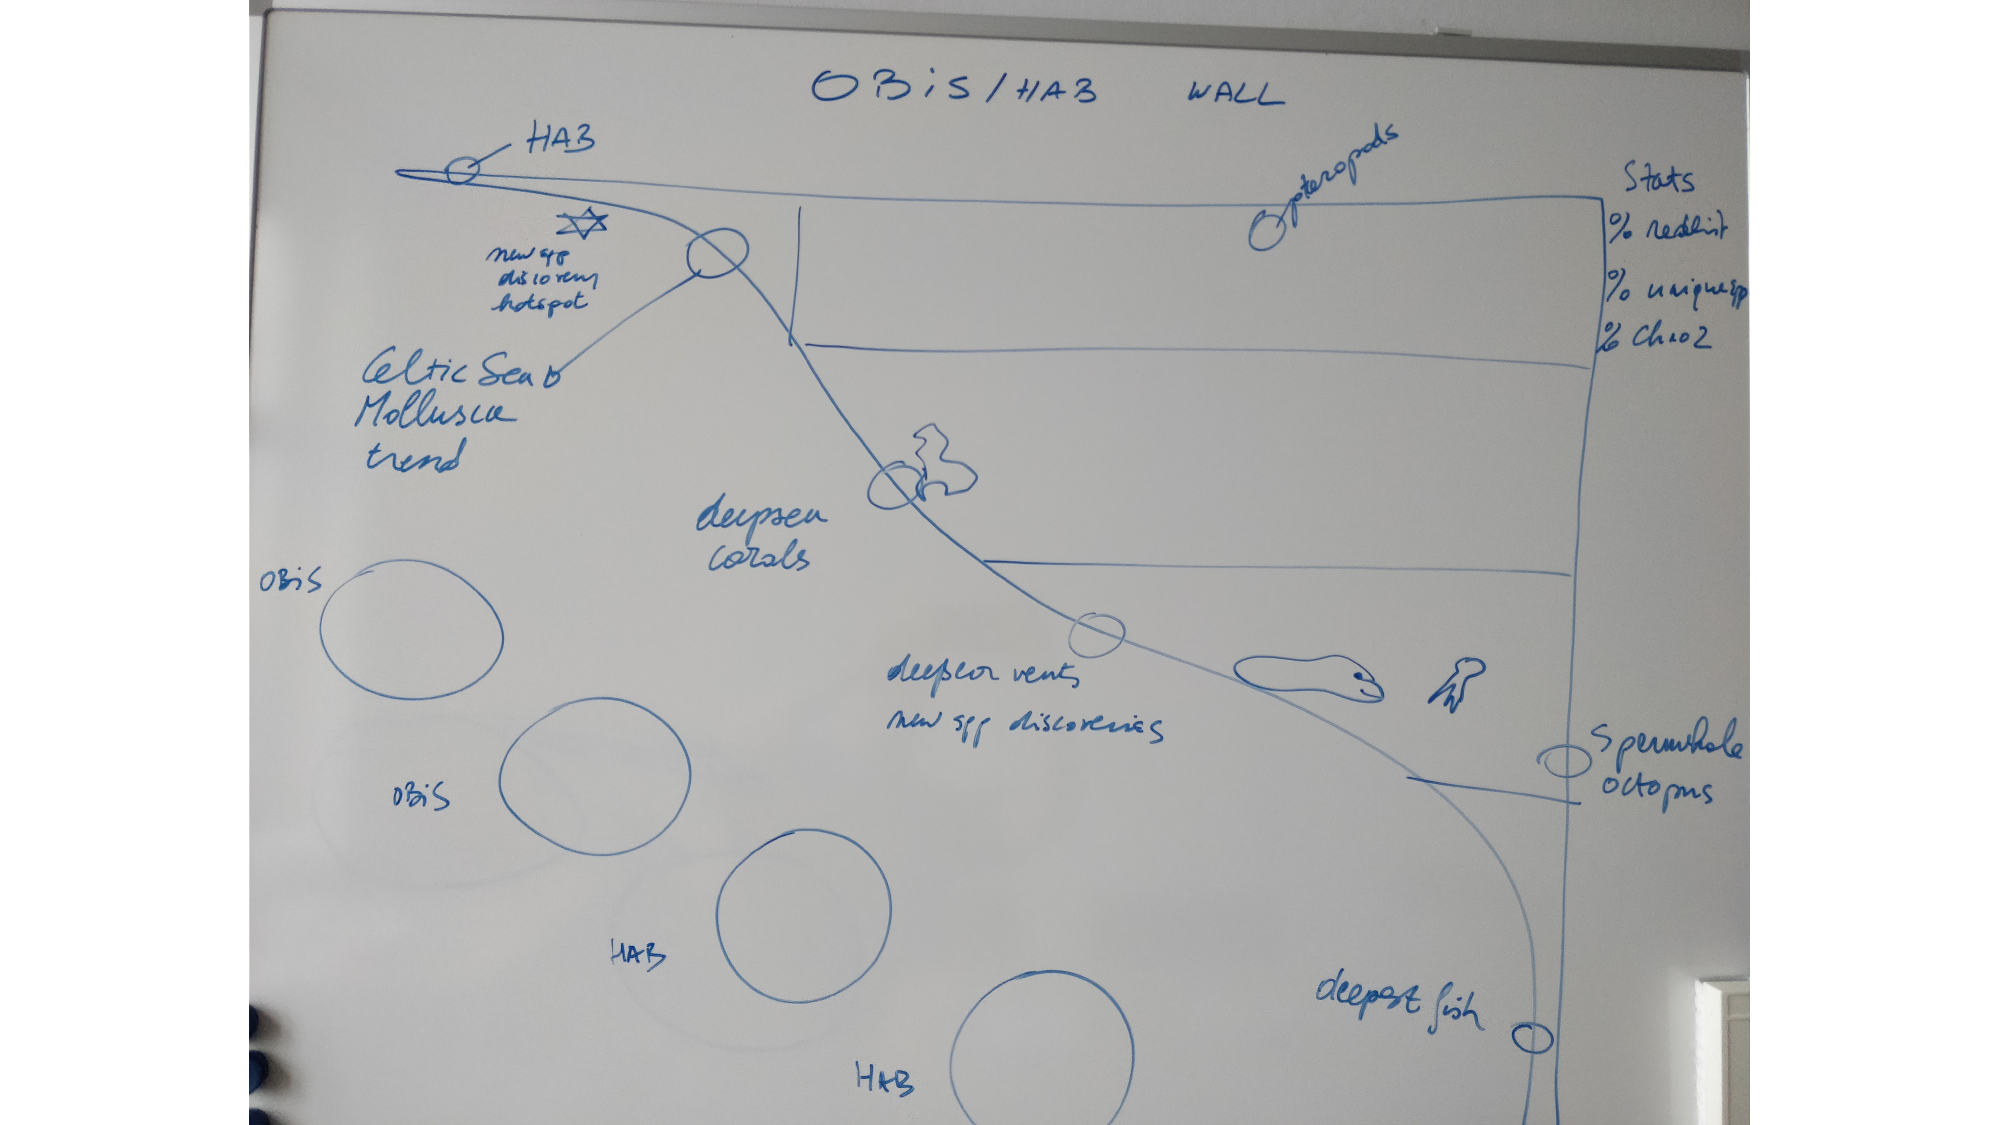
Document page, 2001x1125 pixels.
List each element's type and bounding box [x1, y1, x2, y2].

picture [249, 0, 1750, 1125]
